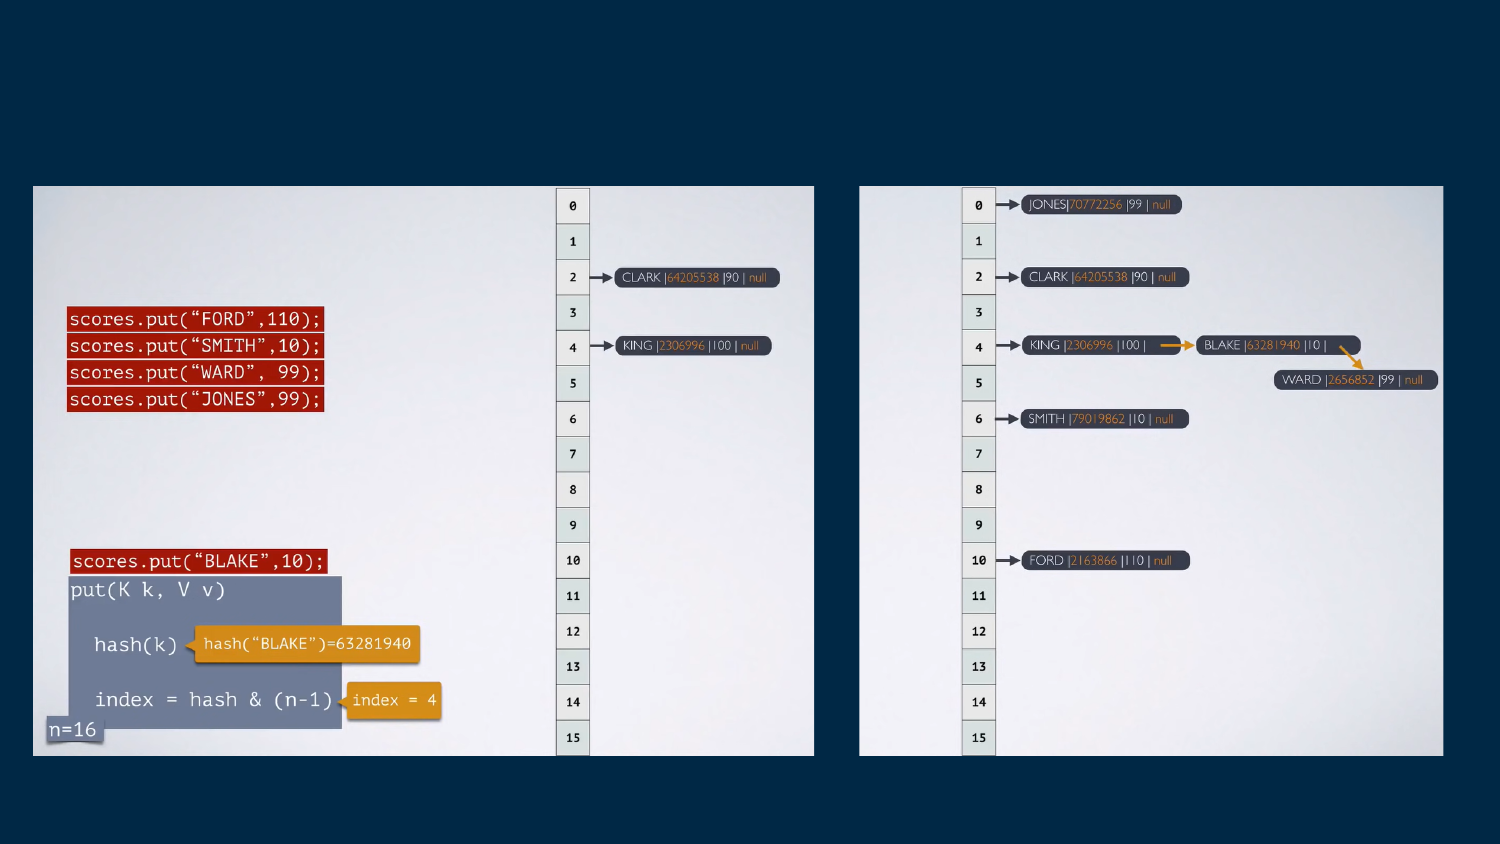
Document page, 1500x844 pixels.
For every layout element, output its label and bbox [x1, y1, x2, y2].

picture [858, 186, 1444, 756]
picture [32, 186, 815, 756]
